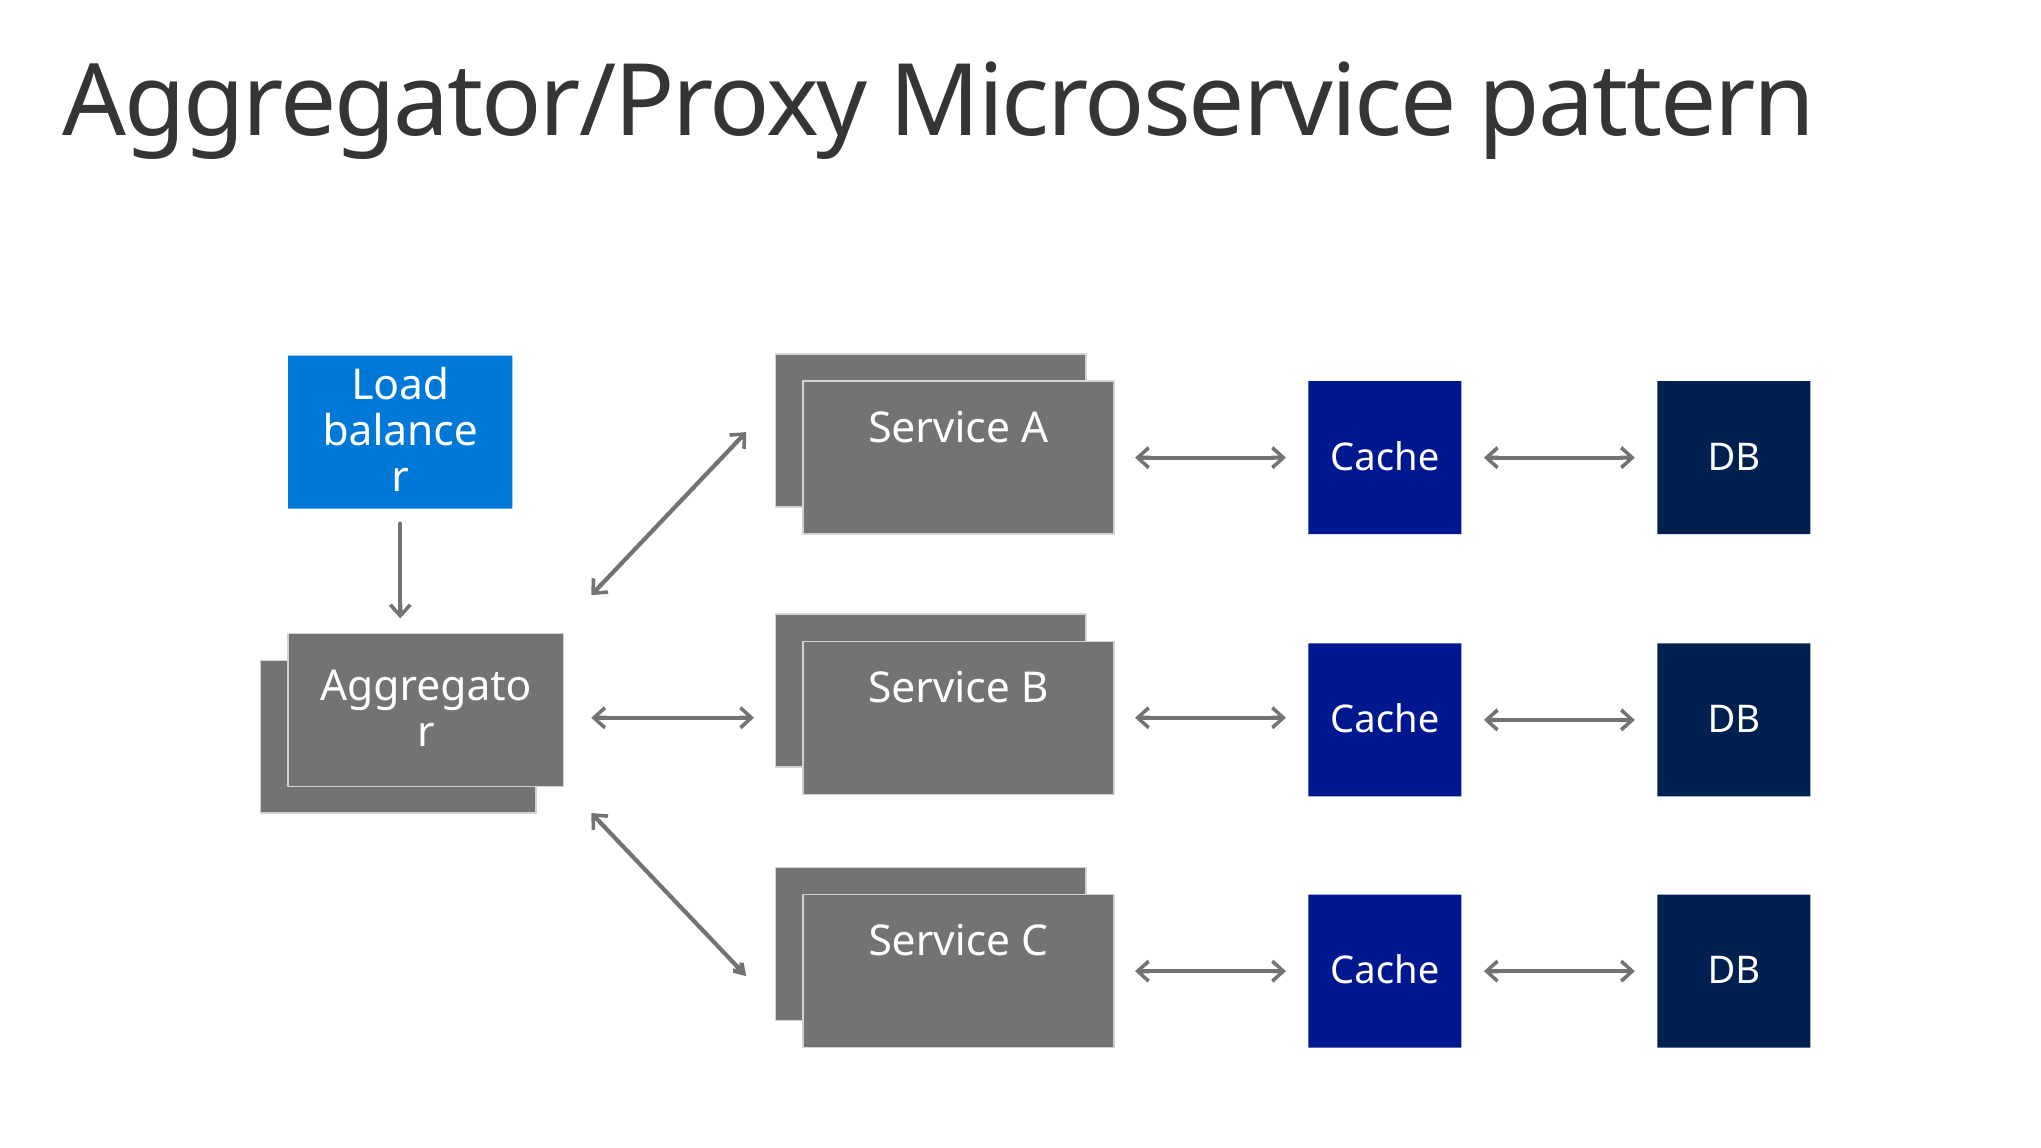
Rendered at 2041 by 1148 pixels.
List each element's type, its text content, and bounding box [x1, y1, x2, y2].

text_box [260, 353, 1811, 1048]
title Aggregator/Proxy Microservice pattern [38, 33, 1998, 230]
